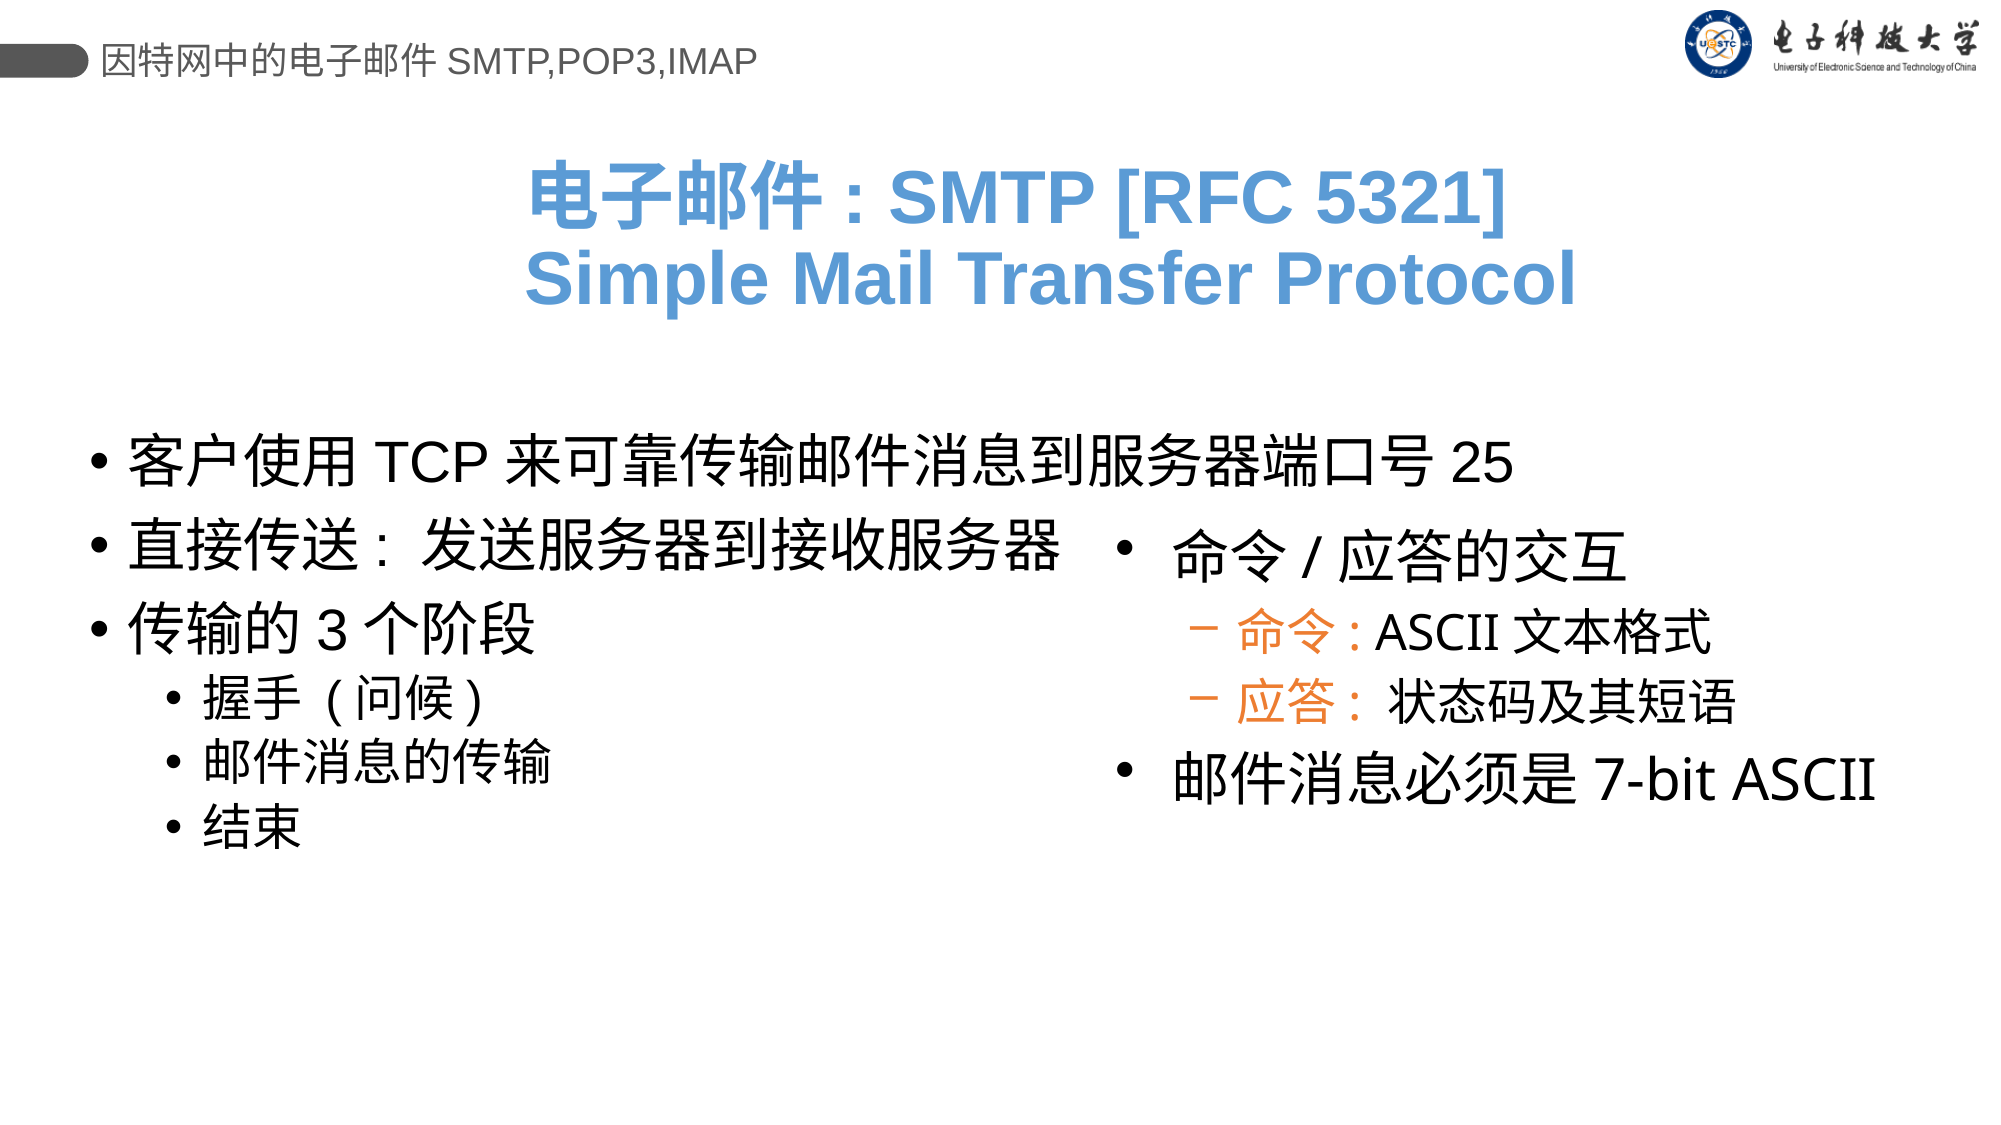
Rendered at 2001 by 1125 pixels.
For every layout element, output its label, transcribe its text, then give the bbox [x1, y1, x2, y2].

text_box 命令/应答的交互 命令: ASCII文本格式 应答: 状态码及其短语 邮件消息必须是7-bit ASCII [1099, 512, 2000, 975]
title 电子邮件: SMTP [RFC 5321] Simple Mail Transfer Protocol [510, 151, 1861, 314]
list 客户使用TCP来可靠传输邮件消息到服务器端口号25 直接传送: 发送服务器到接收服务器 传输的3个阶段 握手 (问候) 邮件消息的传输 结束 [75, 425, 1838, 1125]
picture [1685, 10, 1979, 78]
text_box 因特网中的电子邮件SMTP,POP3,IMAP [100, 28, 807, 91]
